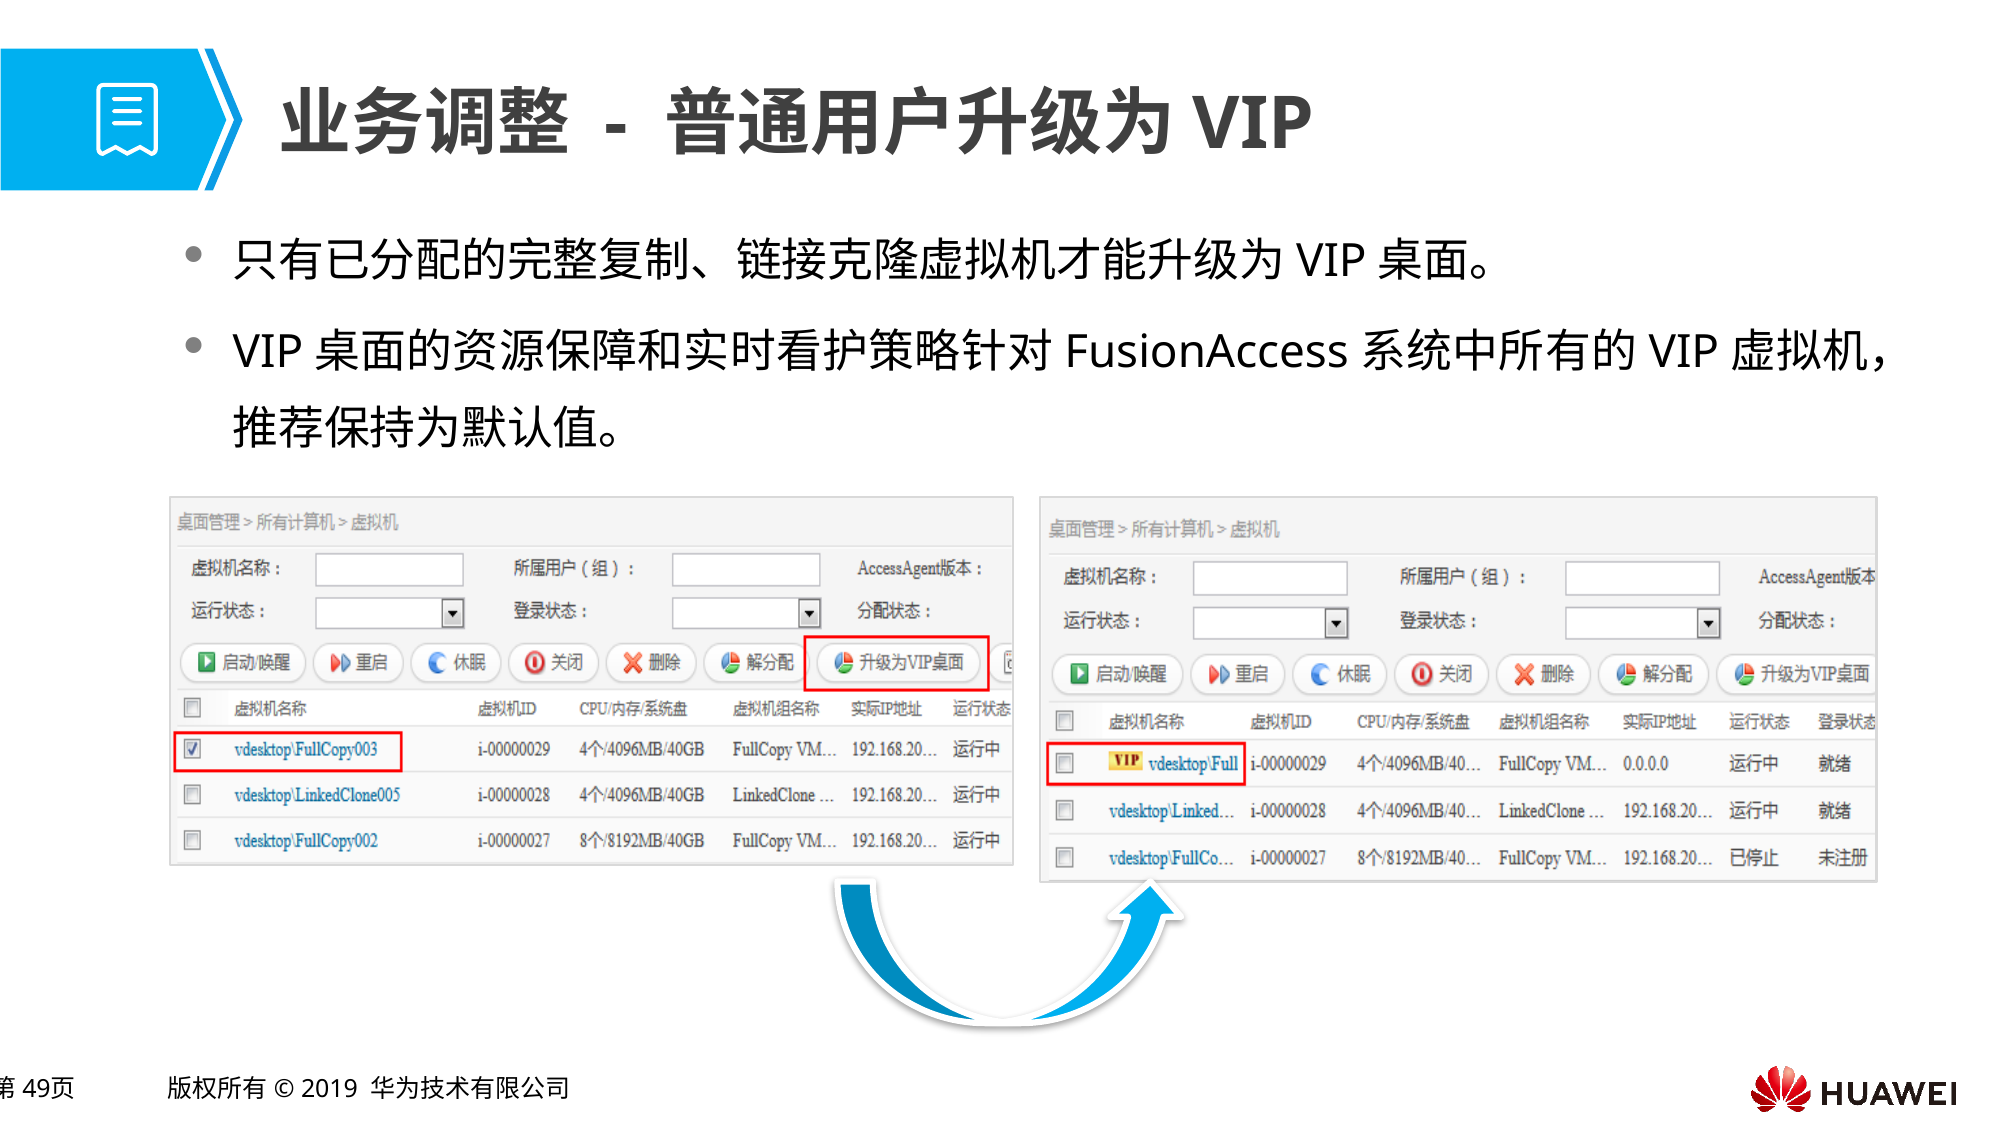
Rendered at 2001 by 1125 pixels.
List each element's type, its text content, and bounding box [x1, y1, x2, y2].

text_box [834, 878, 1185, 1027]
picture [1041, 497, 1876, 882]
picture [1751, 1066, 1956, 1112]
list 只有已分配的完整复制、链接克隆虚拟机才能升级为VIP桌面。 VIP桌面的资源保障和实时看护策略针对FusionAccess系统中所有的VIP虚拟机，推荐保持为默认值。 [169, 202, 1883, 971]
picture [170, 497, 1012, 865]
title 业务调整 - 普通用户升级为VIP [261, 67, 1875, 173]
text_box [165, 202, 1882, 281]
